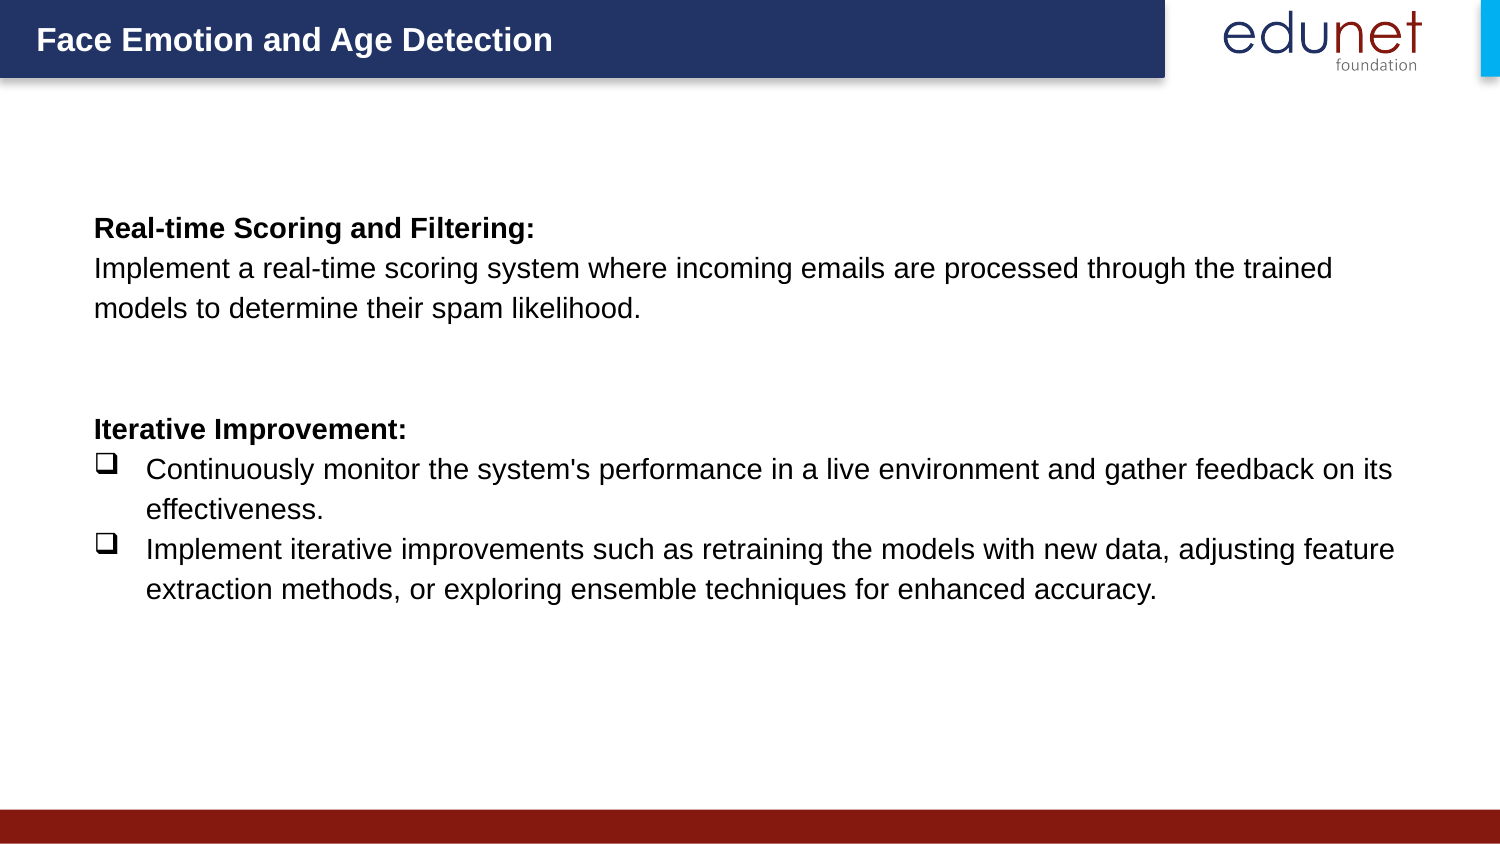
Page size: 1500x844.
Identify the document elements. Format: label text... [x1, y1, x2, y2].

picture [1219, 8, 1424, 75]
list Real-time Scoring and Filtering: Implement a real-time scoring system where incoming emails are processed through the trained models to determine their spam likelihood. Iterative Improvement: Continuously monitor the system's performance in a live environment and gather feedback on its effectiveness. Implement iterative improvements such as retraining the models with new data, adjusting feature extraction methods, or exploring ensemble techniques for enhanced accuracy. [55, 189, 1449, 750]
